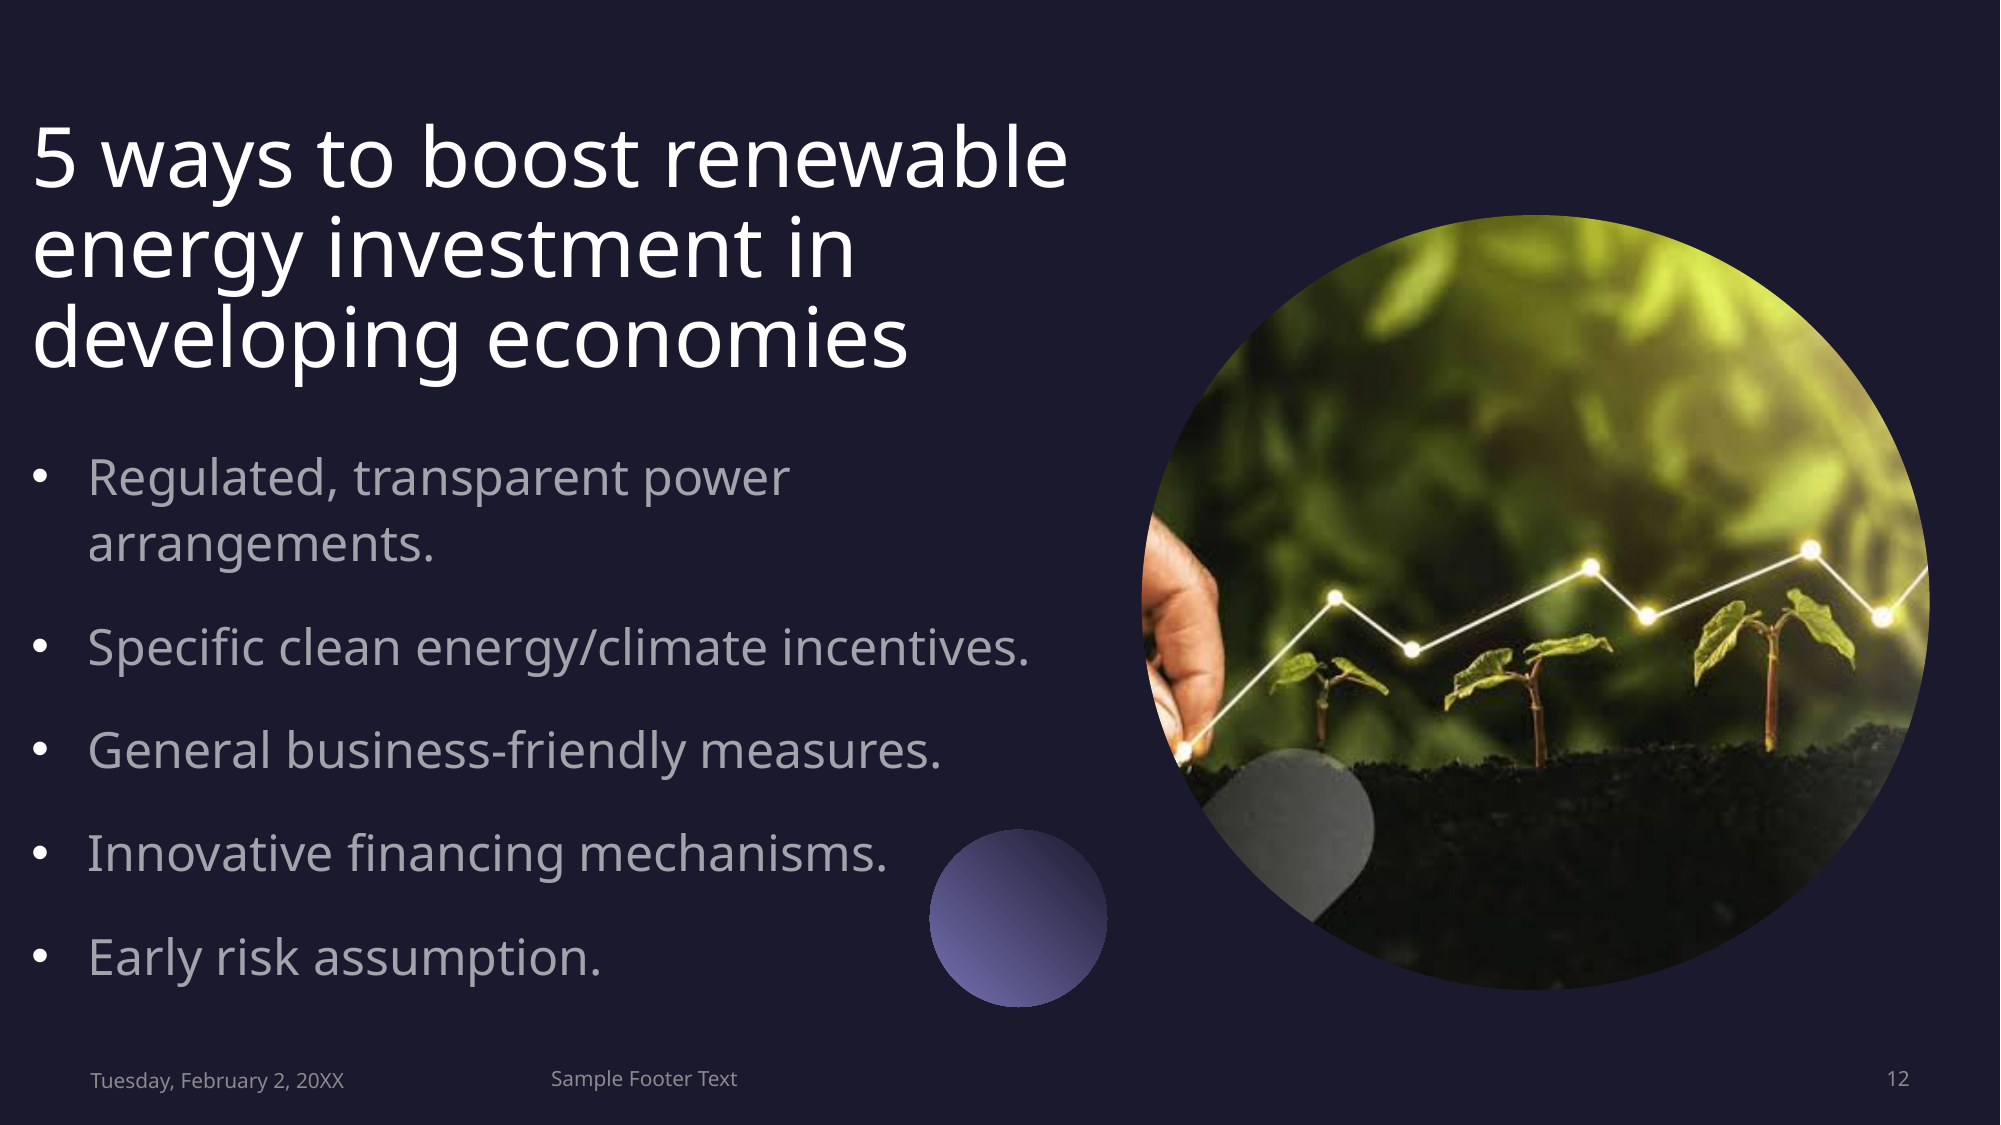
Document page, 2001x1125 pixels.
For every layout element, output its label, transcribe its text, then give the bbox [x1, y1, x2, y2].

title 5 ways to boost renewable energy investment in developing economies [31, 0, 1104, 386]
picture [1141, 214, 1930, 991]
footer Sample Footer Text [551, 1067, 1598, 1093]
list Regulated, transparent power arrangements. Specific clean energy/climate incentives. General business-friendly measures. Innovative financing mechanisms. Early risk assumption. [31, 439, 1104, 1035]
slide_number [90, 1067, 522, 1093]
slide_number 12 [1632, 1067, 1910, 1093]
